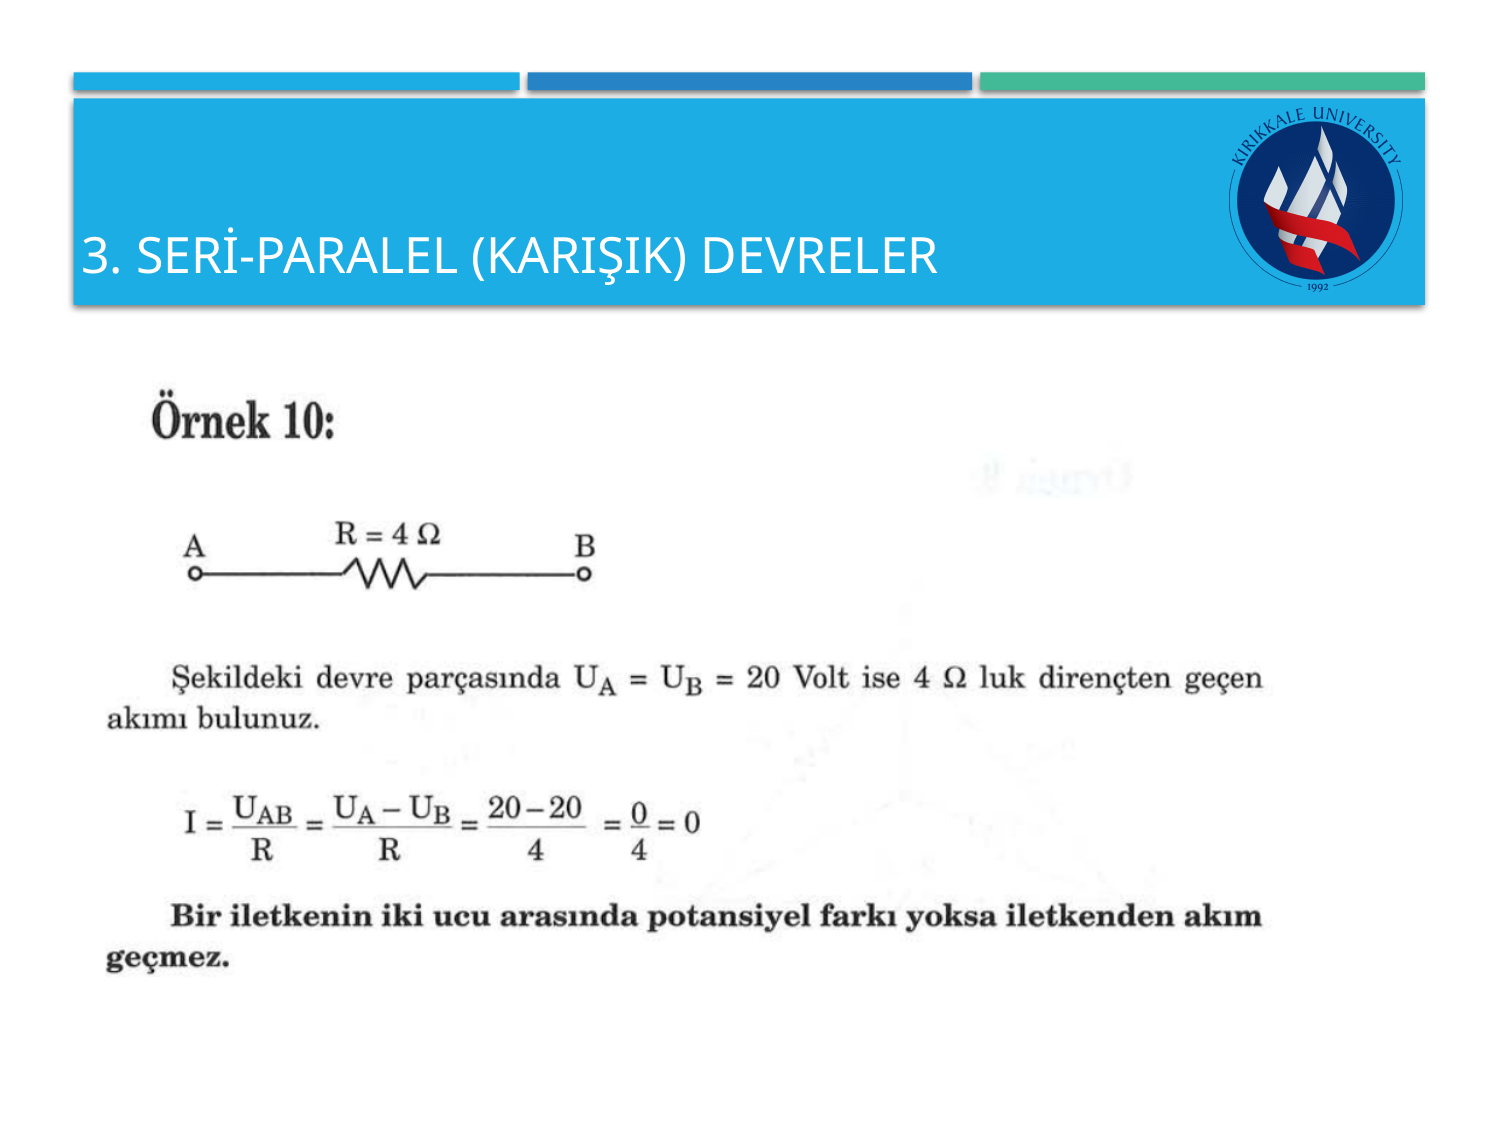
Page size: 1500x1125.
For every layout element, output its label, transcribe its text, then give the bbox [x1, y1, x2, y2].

title 3. seri-paralel (karışık) devreler [66, 141, 1223, 292]
picture [1229, 106, 1404, 292]
picture [65, 362, 1296, 1030]
